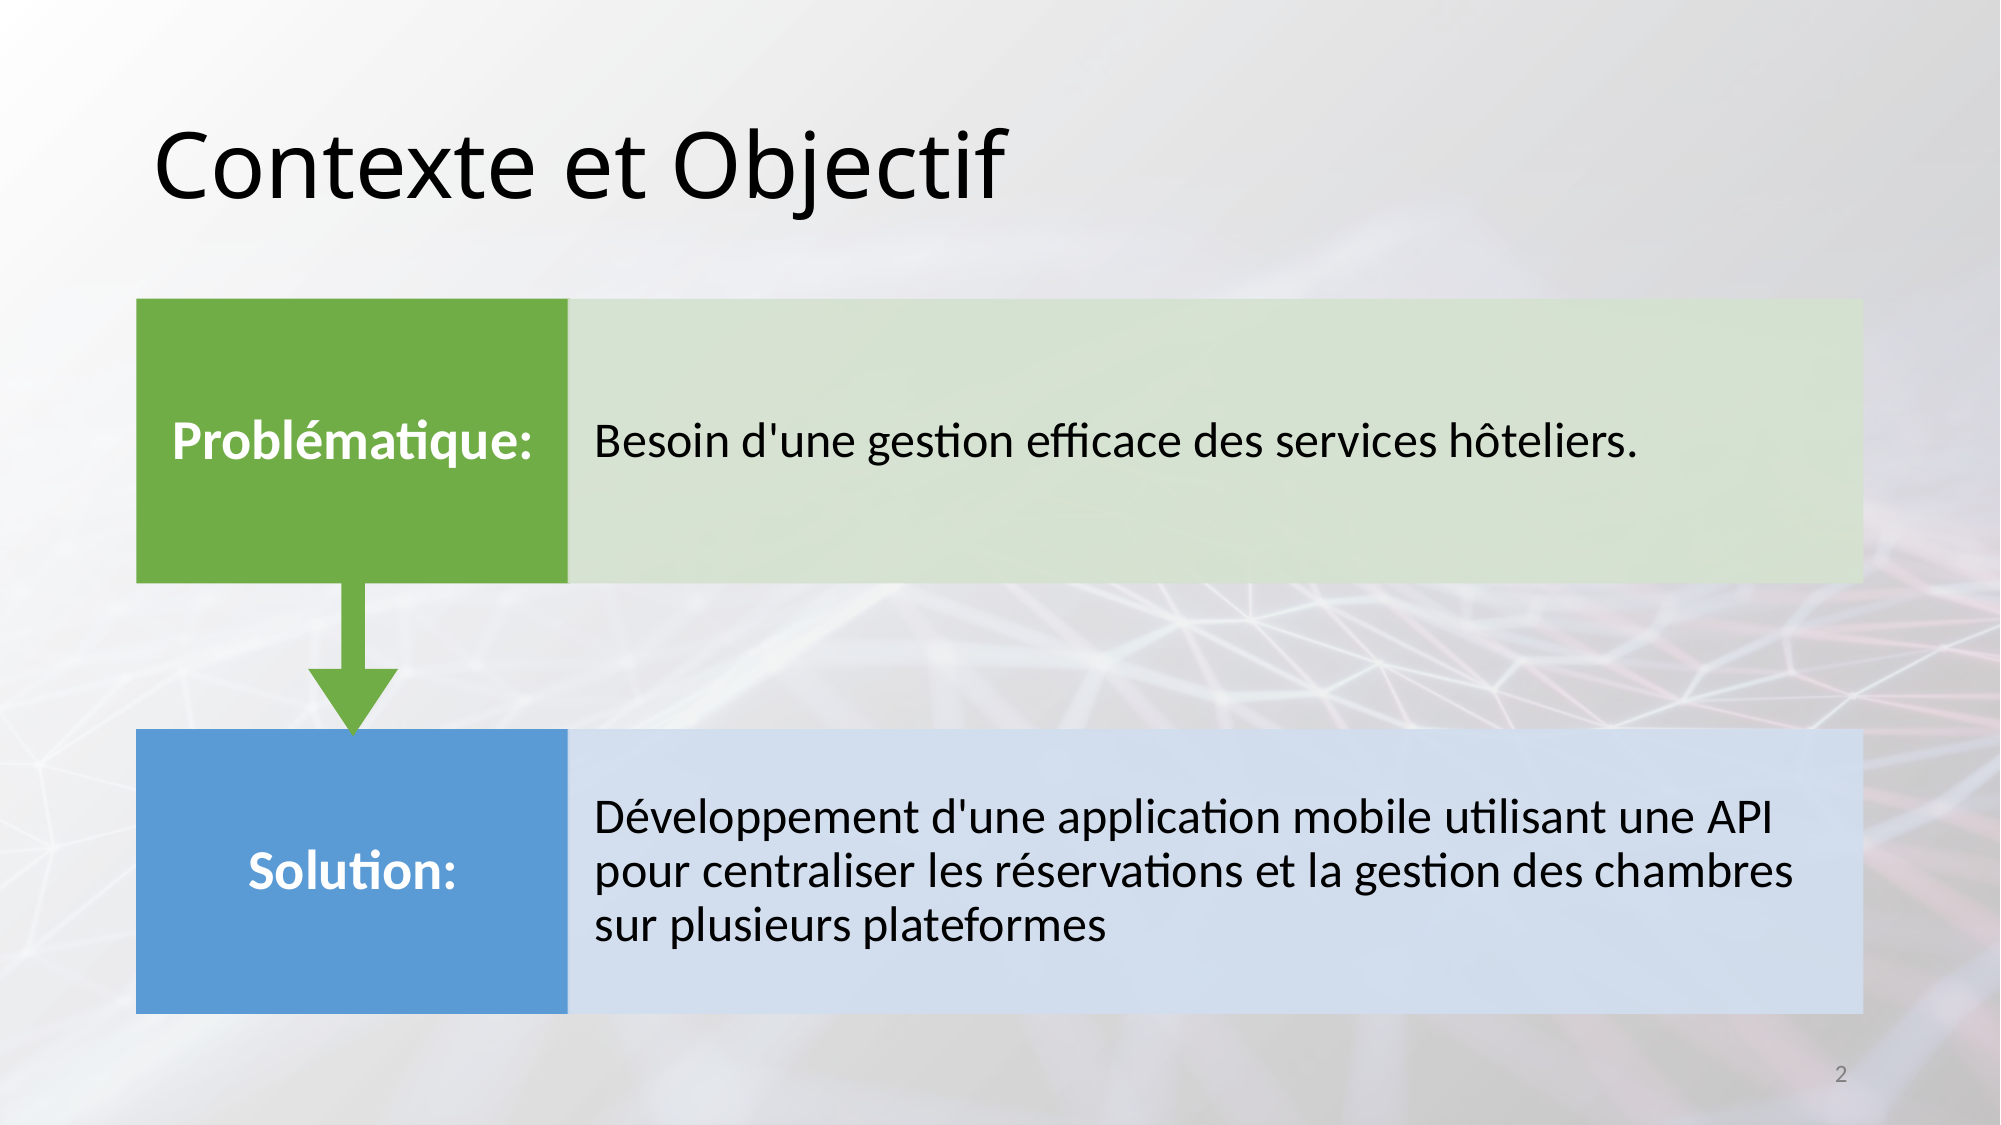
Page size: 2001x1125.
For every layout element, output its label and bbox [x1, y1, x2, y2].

picture [0, 0, 2000, 1125]
list [137, 299, 1863, 1014]
